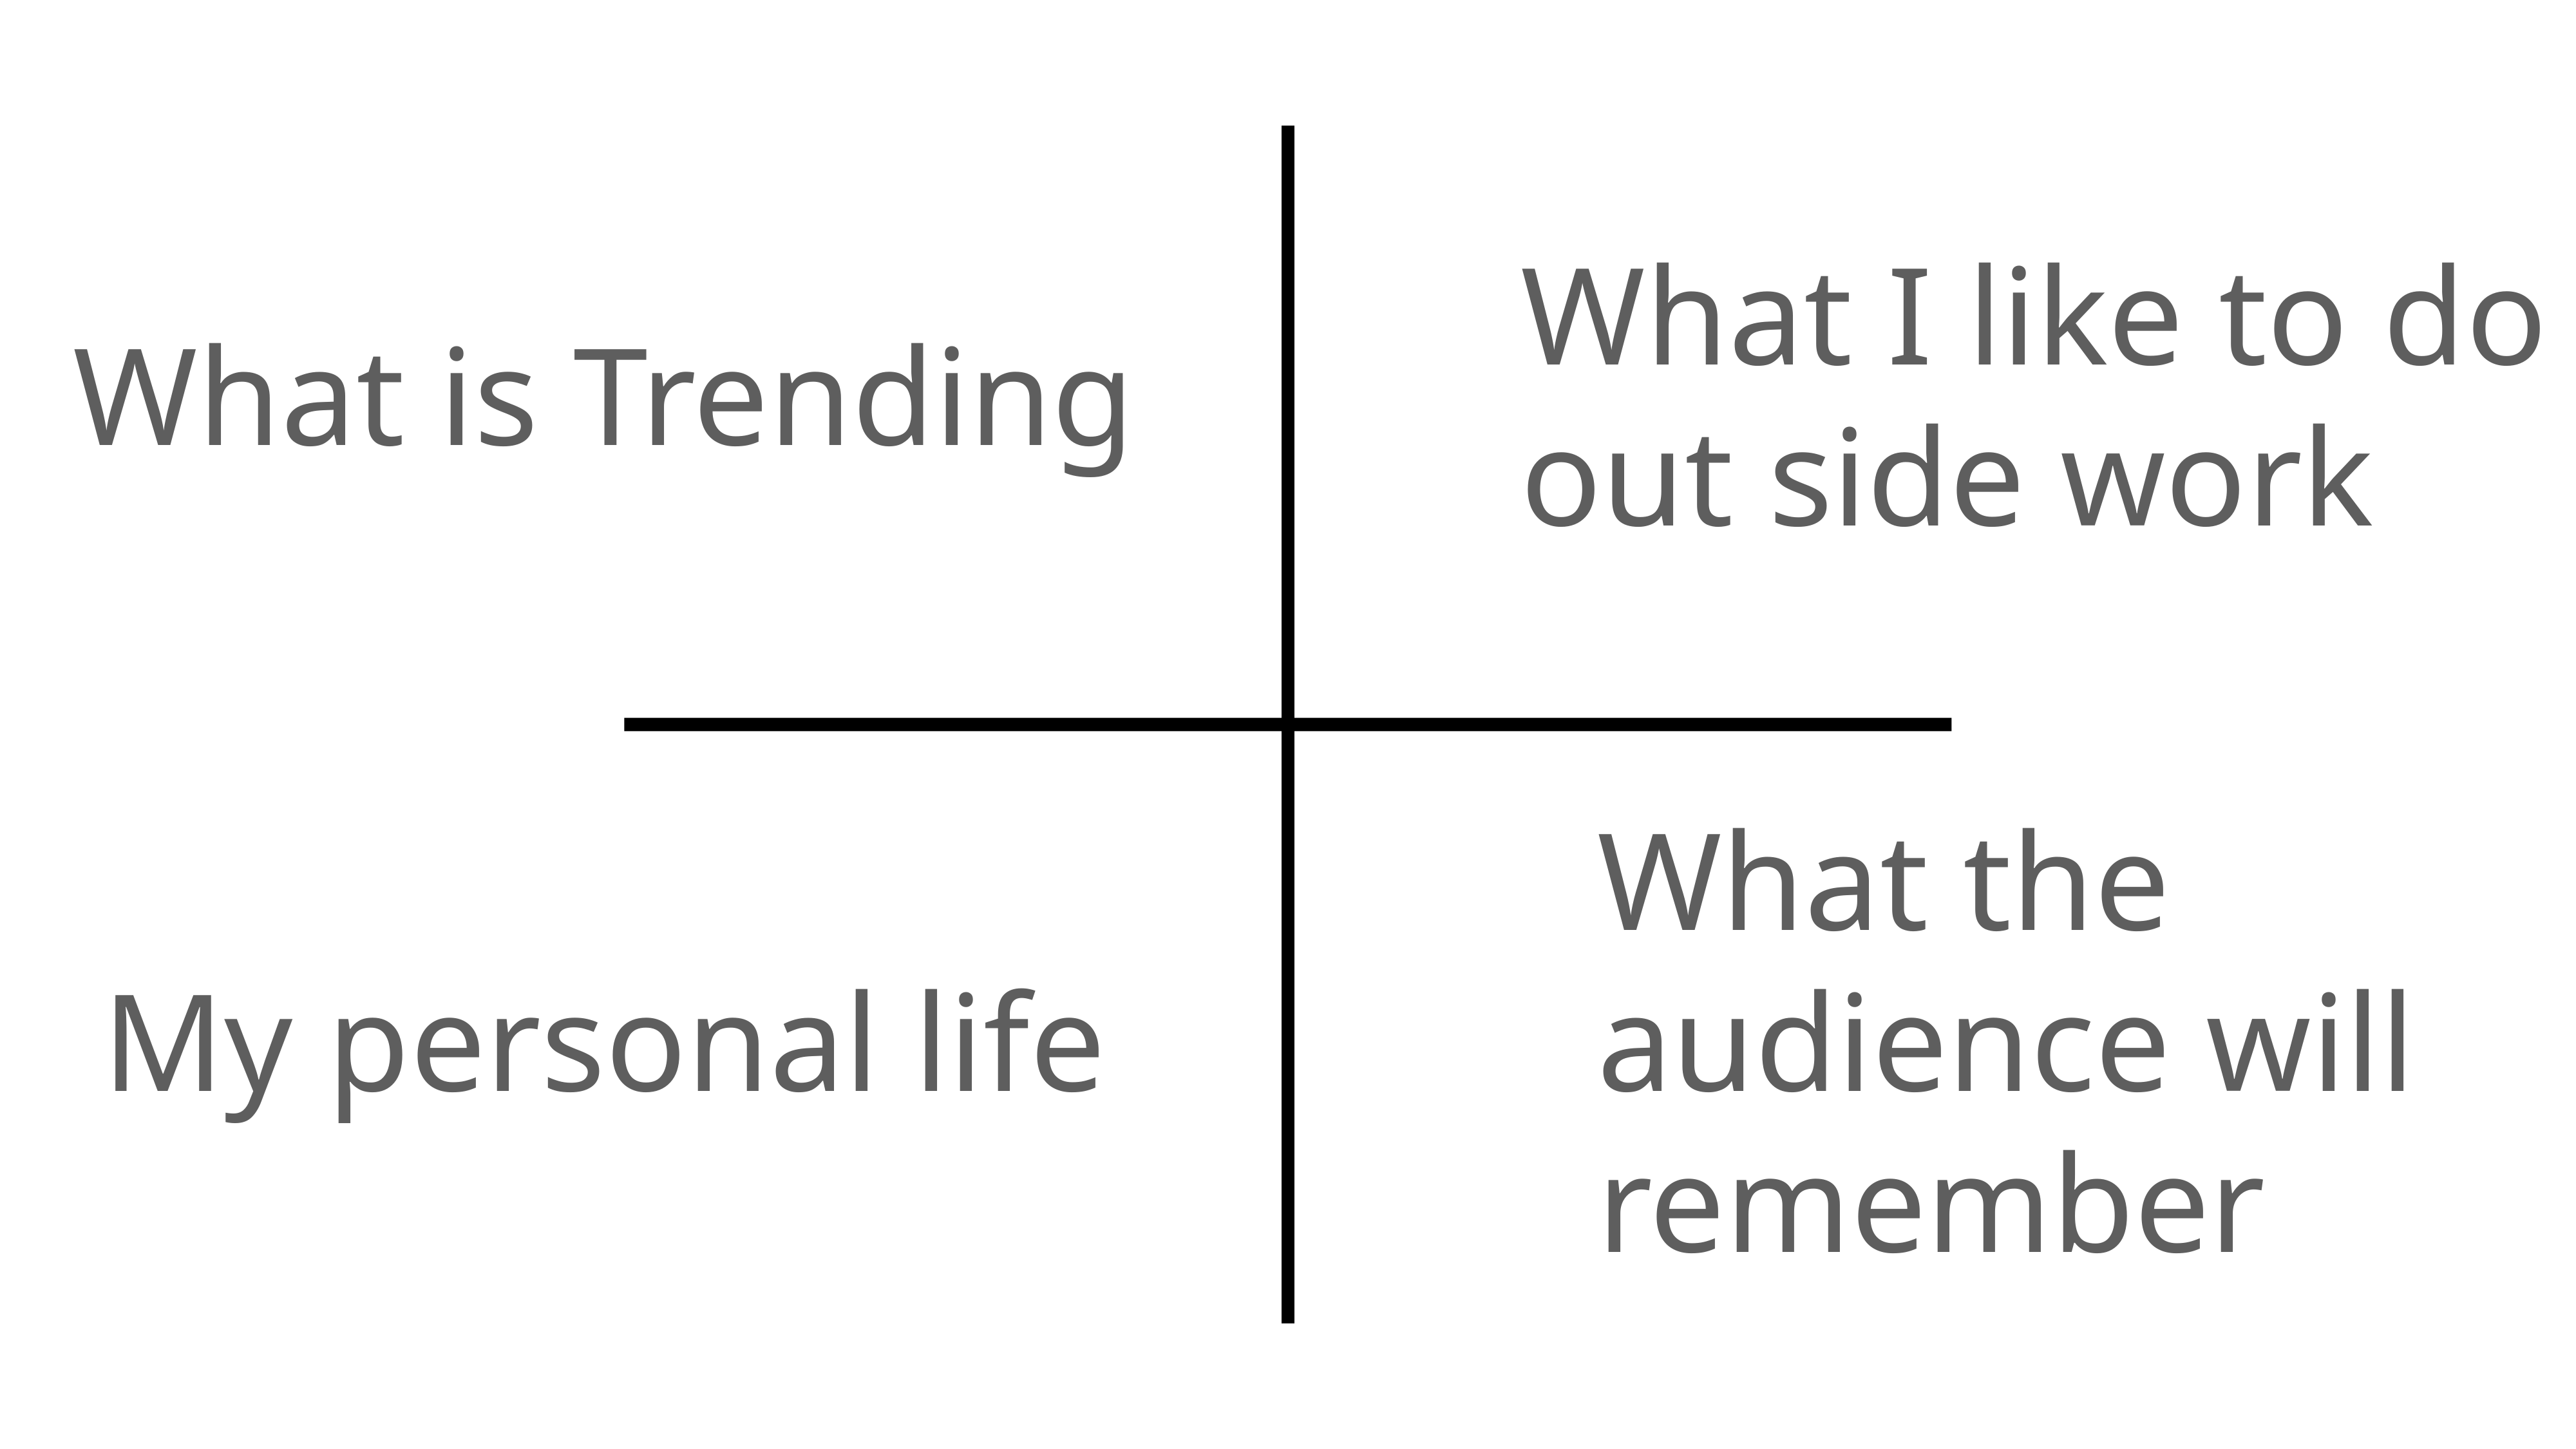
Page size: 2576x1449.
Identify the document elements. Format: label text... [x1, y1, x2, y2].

text_box What the audience will remember [1952, 790, 2576, 1285]
text_box What I like to do out side work [1952, 225, 2576, 558]
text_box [624, 125, 1952, 1323]
text_box What is Trending [68, 306, 624, 478]
text_box My personal life [97, 951, 624, 1124]
